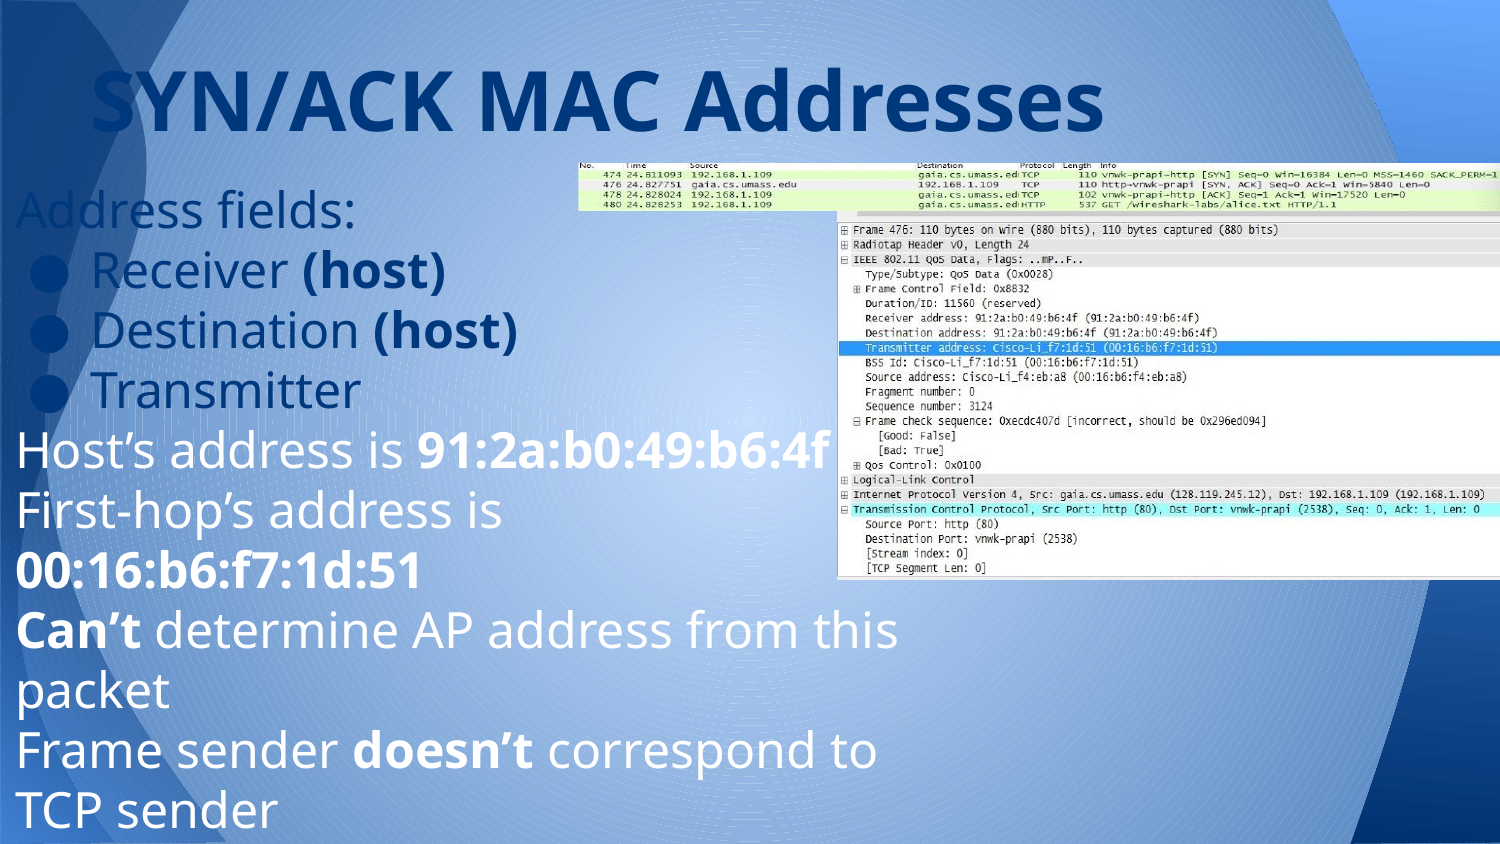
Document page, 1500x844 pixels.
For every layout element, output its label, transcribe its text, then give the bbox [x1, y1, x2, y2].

list Address fields: Receiver (host) Destination (host) Transmitter Host’s address is 91:2a:b0:49:b6:4f First-hop’s address is 00:16:b6:f7:1d:51 Can’t determine AP address from this packet Frame sender doesn’t correspond to TCP sender [0, 163, 922, 800]
title SYN/ACK MAC Addresses [75, 0, 1425, 164]
picture [578, 162, 1500, 581]
